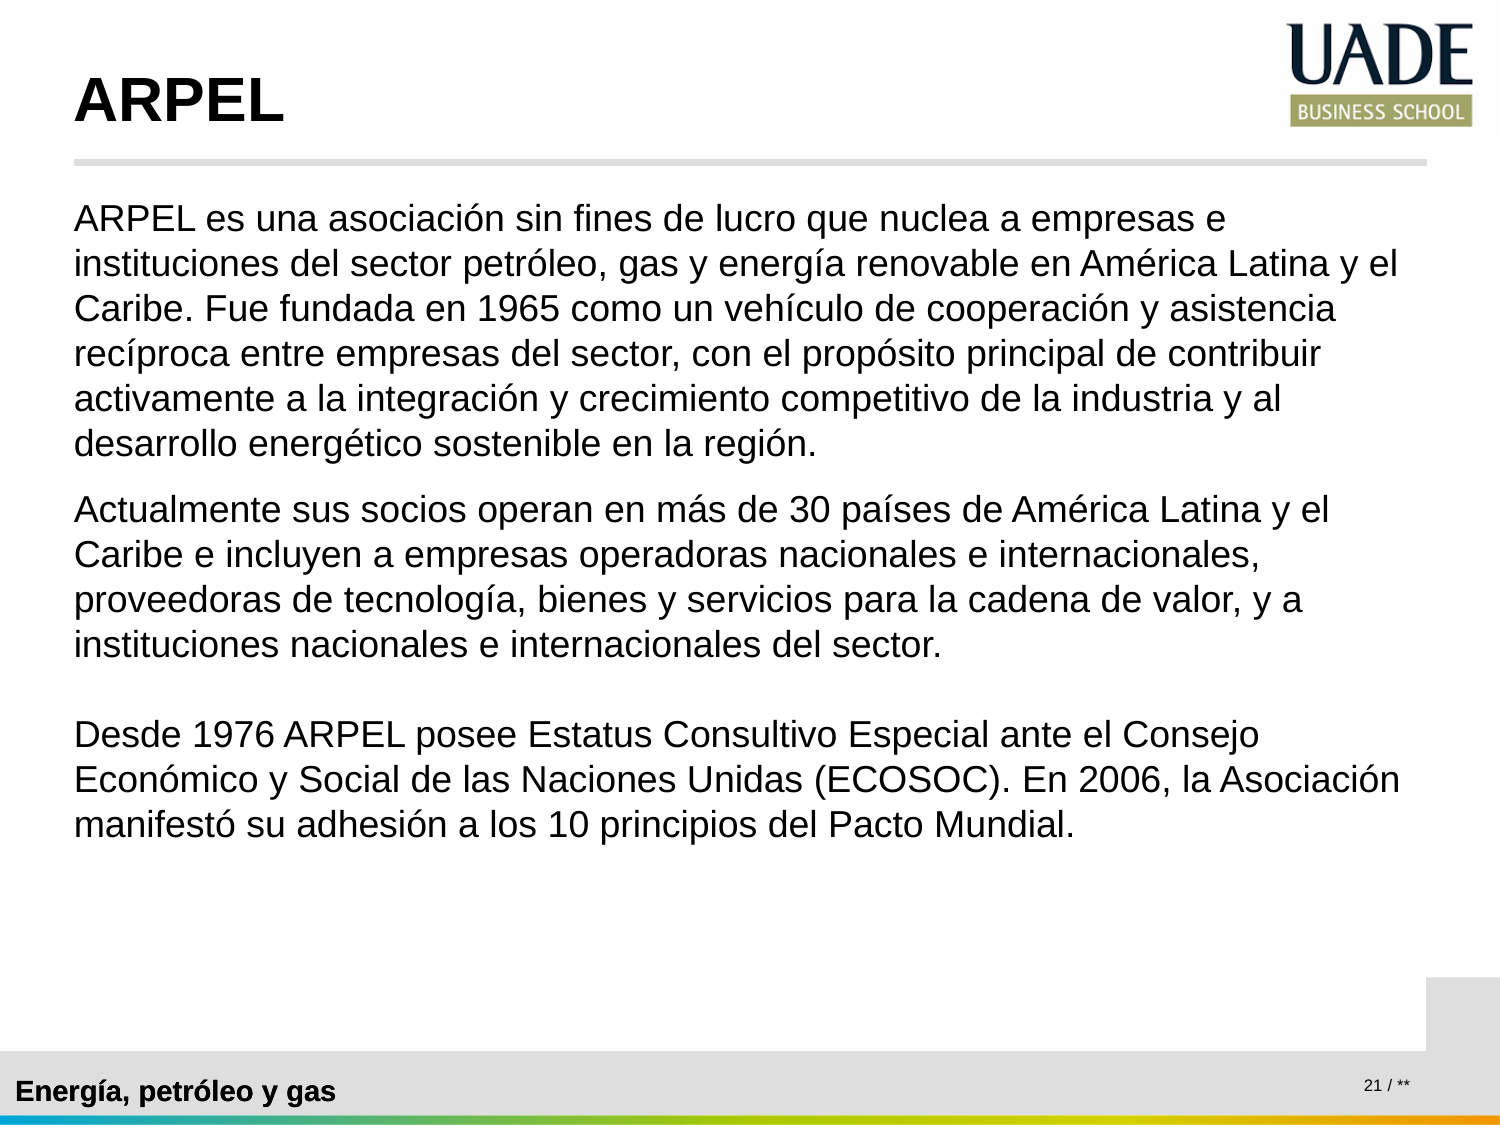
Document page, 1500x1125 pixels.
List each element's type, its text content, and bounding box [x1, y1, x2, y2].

picture [1265, 2, 1499, 138]
picture [47, 1115, 1500, 1125]
title ARPEL [73, 59, 1427, 193]
list ARPEL es una asociación sin fines de lucro que nuclea a empresas e instituciones del sector petróleo, gas y energía renovable en América Latina y el Caribe. Fue fundada en 1965 como un vehículo de cooperación y asistencia recíproca entre empresas del sector, con el propósito principal de contribuir activamente a la integración y crecimiento competitivo de la industria y al desarrollo energético sostenible en la región. Actualmente sus socios operan en más de 30 países de América Latina y el Caribe e incluyen a empresas operadoras nacionales e internacionales, proveedoras de tecnología, bienes y servicios para la cadena de valor, y a instituciones nacionales e internacionales del sector. Desde 1976 ARPEL posee Estatus Consultivo Especial ante el Consejo Económico y Social de las Naciones Unidas (ECOSOC). En 2006, la Asociación manifestó su adhesión a los 10 principios del Pacto Mundial. [73, 193, 1427, 1043]
